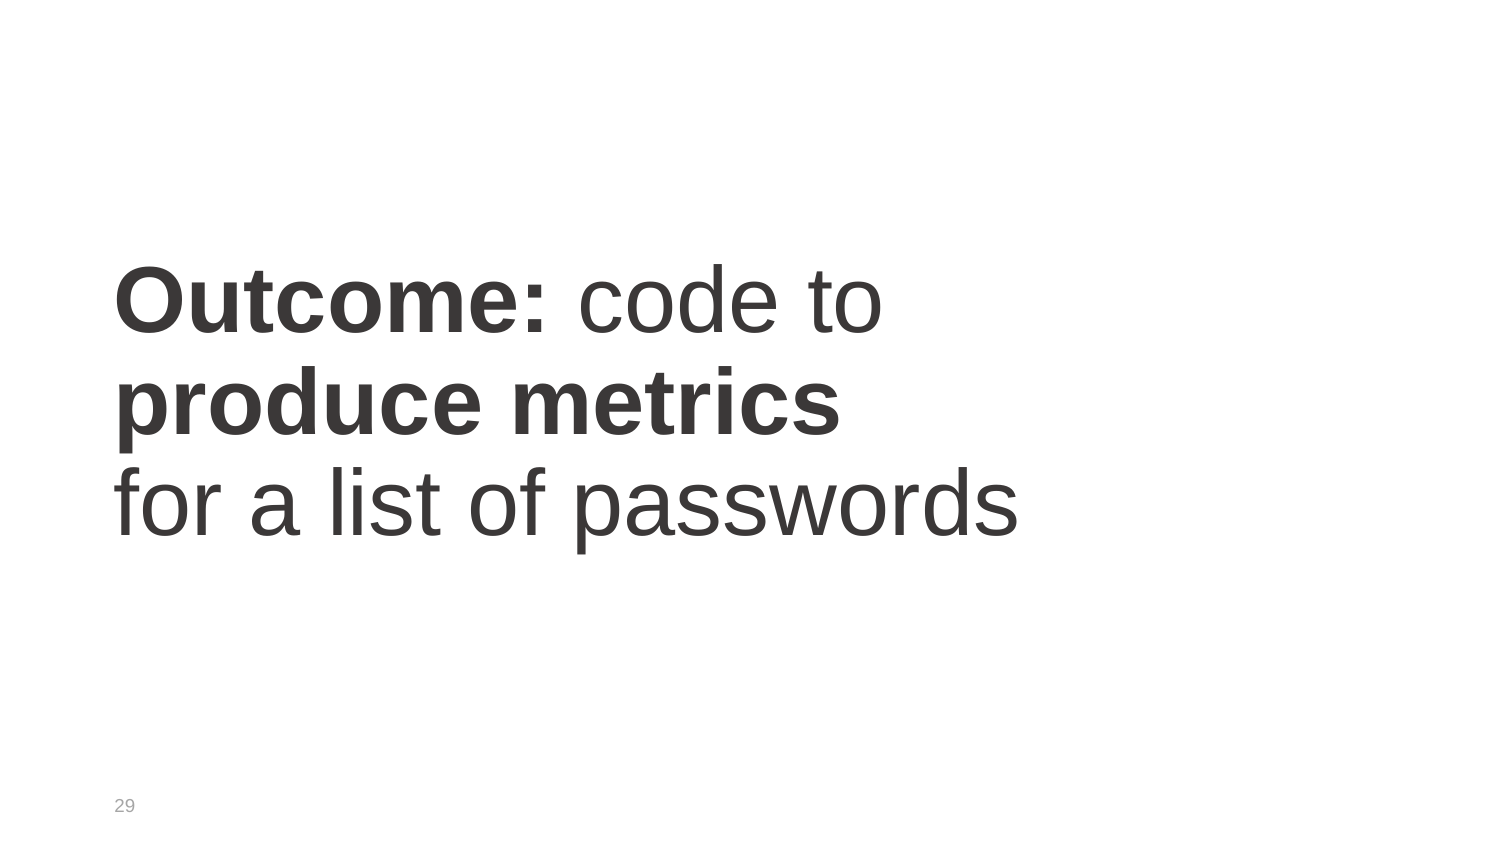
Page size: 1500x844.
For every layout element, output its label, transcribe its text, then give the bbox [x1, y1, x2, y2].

slide_number 29 [103, 782, 441, 827]
title Outcome: code to produce metrics for a list of passwords [102, 210, 1397, 562]
